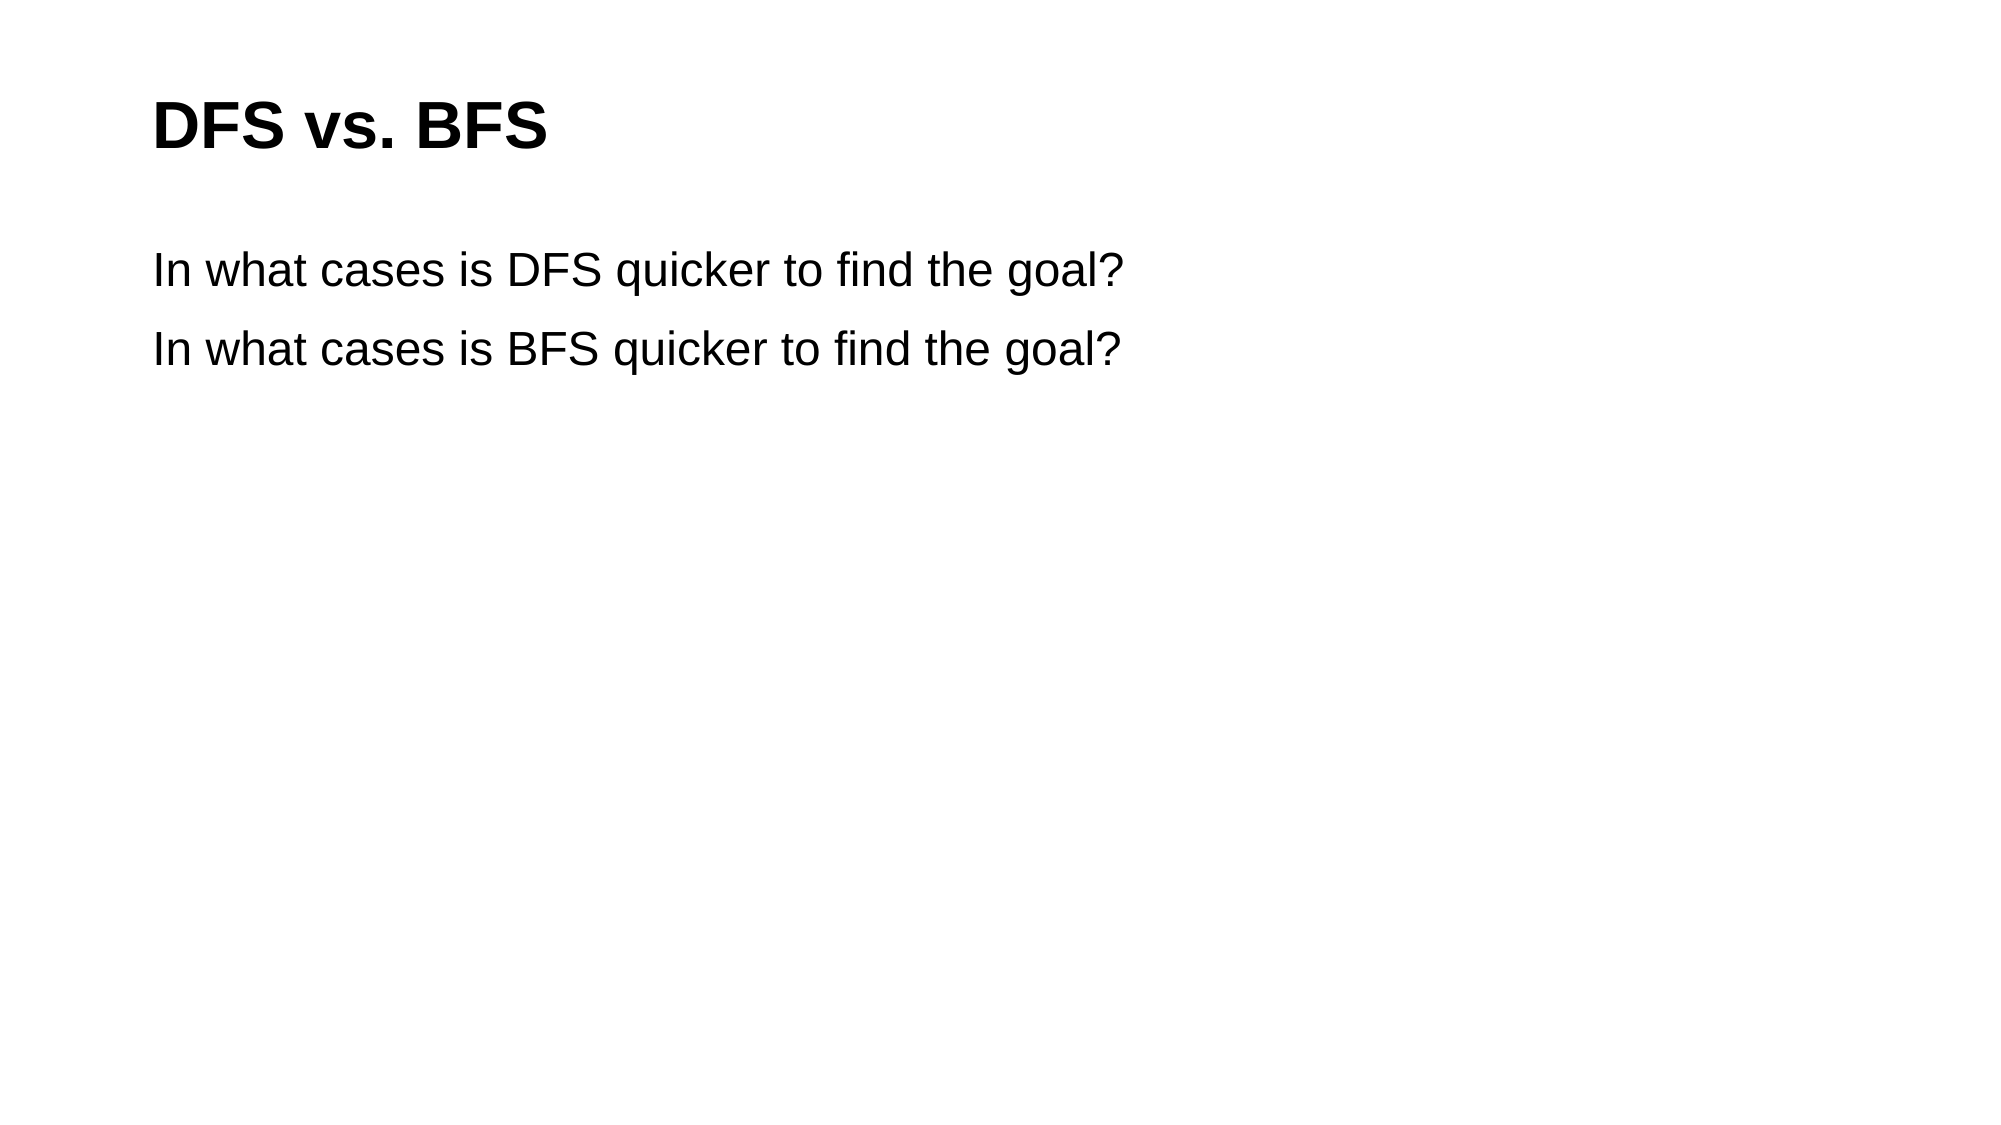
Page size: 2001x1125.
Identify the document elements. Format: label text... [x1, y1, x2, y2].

title DFS vs. BFS [137, 59, 1863, 194]
list In what cases is DFS quicker to find the goal? In what cases is BFS quicker to find the goal? [137, 231, 1863, 1014]
